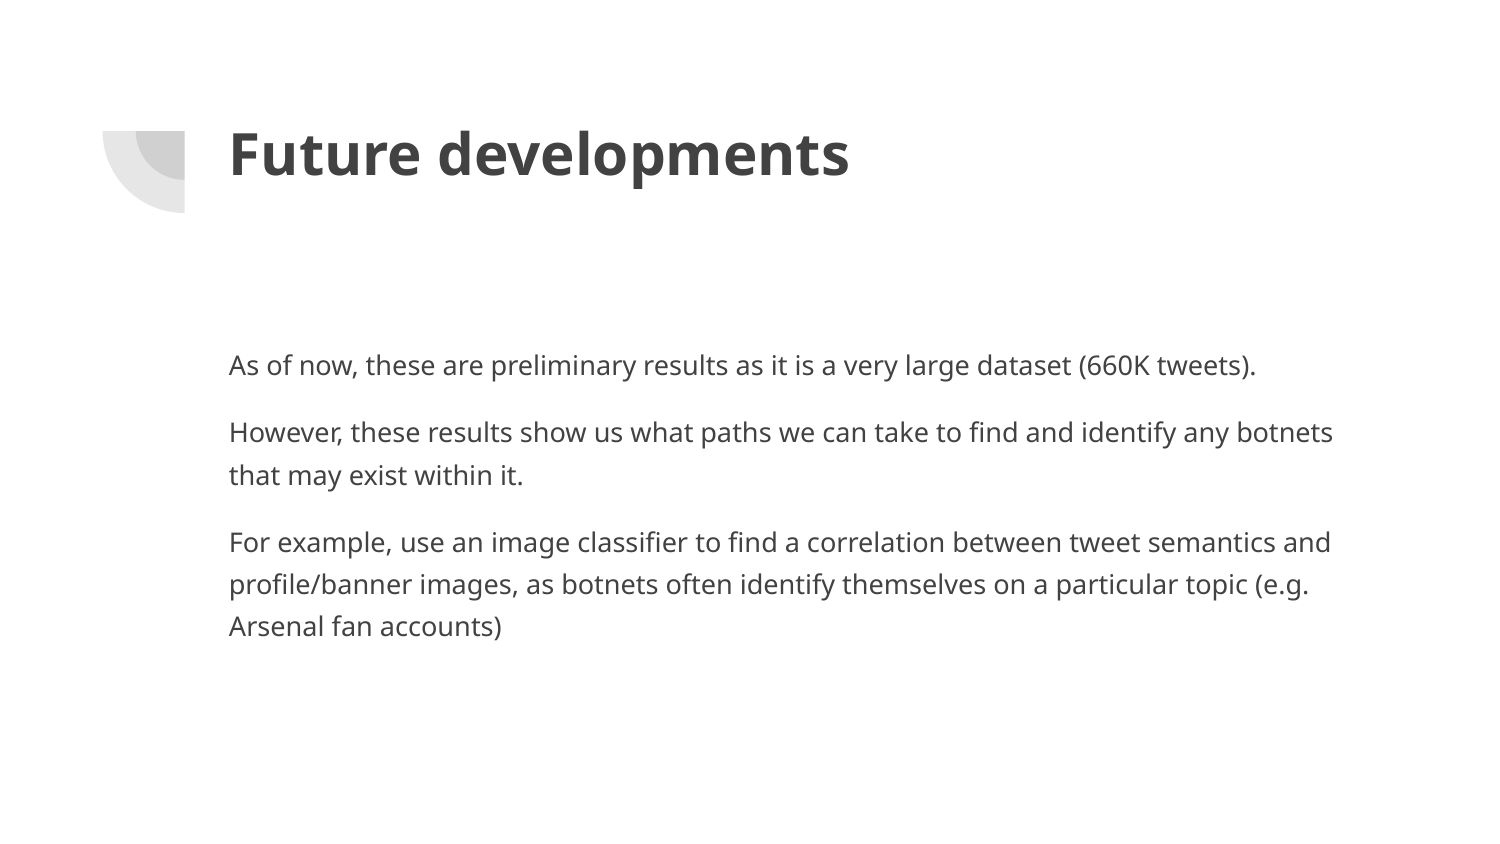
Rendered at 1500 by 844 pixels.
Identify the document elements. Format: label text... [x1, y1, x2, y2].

list As of now, these are preliminary results as it is a very large dataset (660K tweets). However, these results show us what paths we can take to find and identify any botnets that may exist within it. For example, use an image classifier to find a correlation between tweet semantics and profile/banner images, as botnets often identify themselves on a particular topic (e.g. Arsenal fan accounts) [213, 326, 1368, 744]
title Future developments [213, 98, 1368, 263]
